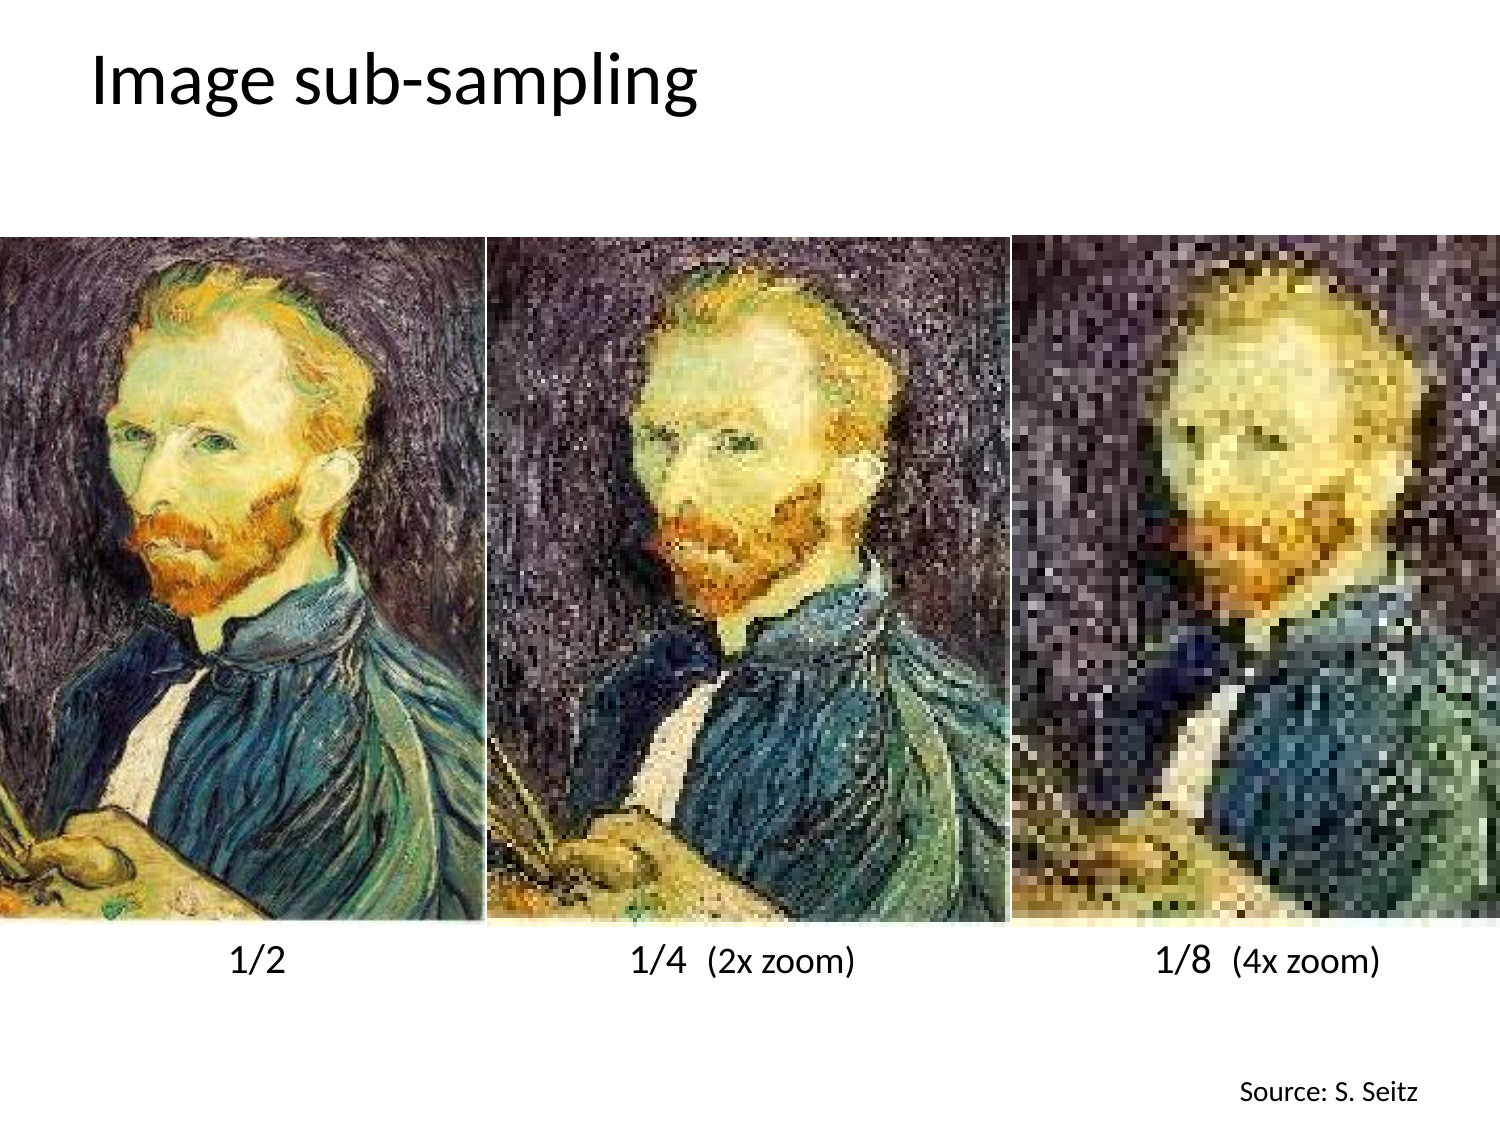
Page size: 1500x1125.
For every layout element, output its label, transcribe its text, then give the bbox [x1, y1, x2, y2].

picture [1012, 234, 1500, 927]
text_box 1/2 [212, 933, 302, 990]
text_box 1/8 (4x zoom) [1138, 935, 1397, 990]
picture [0, 237, 485, 925]
title Image sub-sampling [75, 0, 1425, 150]
text_box 1/4 (2x zoom) [613, 936, 872, 990]
picture [487, 237, 1010, 927]
text_box Source: S. Seitz [1224, 1064, 1500, 1115]
